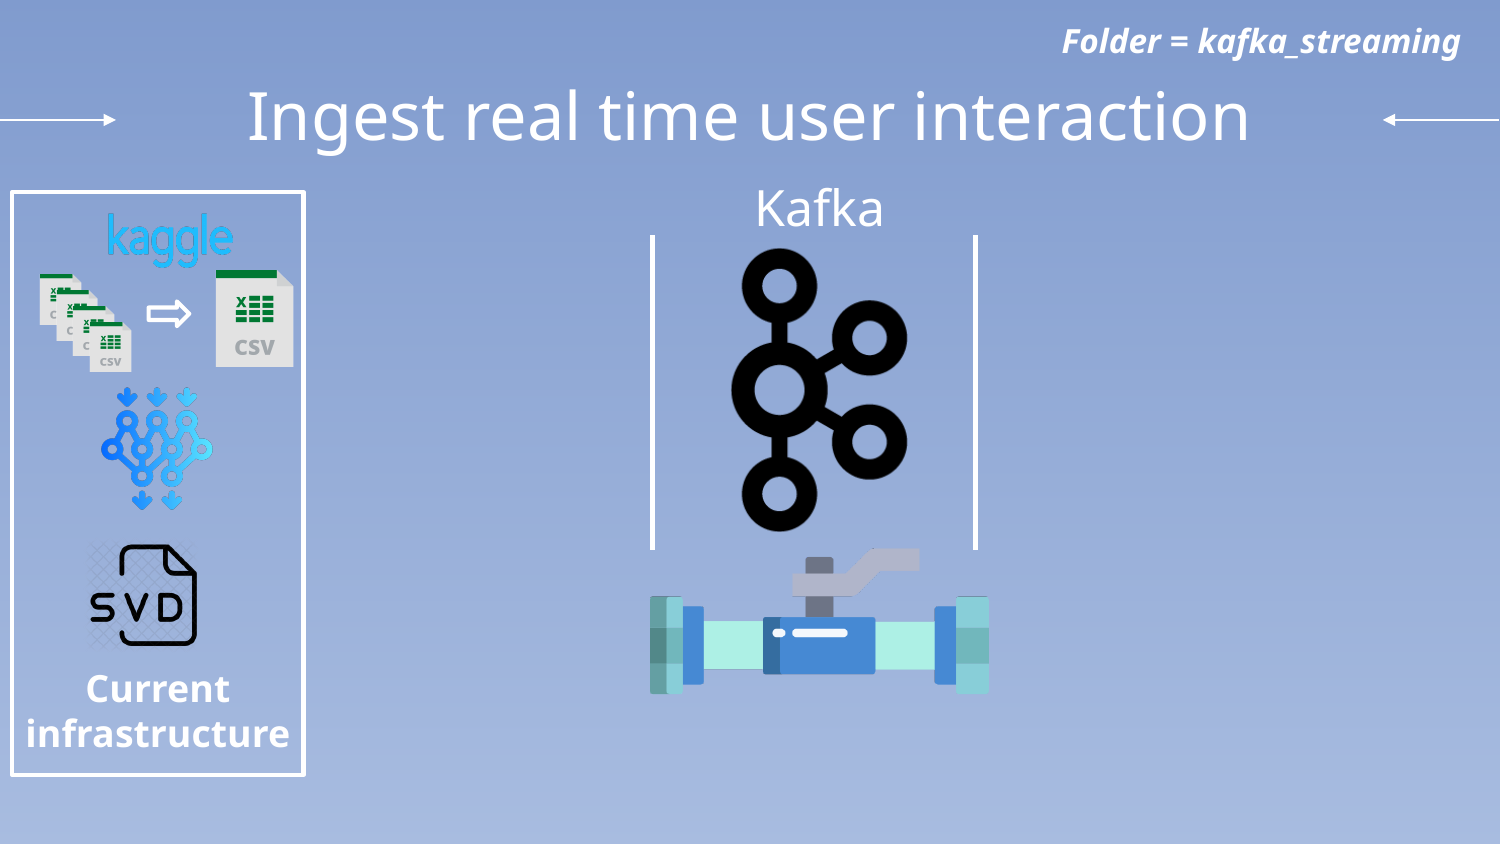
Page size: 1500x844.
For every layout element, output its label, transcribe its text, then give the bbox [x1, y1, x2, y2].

picture [82, 537, 199, 654]
text_box Current infrastructure [0, 649, 307, 802]
picture [638, 203, 1000, 802]
text_box Folder = kafka_streaming [1046, 5, 1500, 158]
picture [82, 191, 304, 367]
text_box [34, 274, 137, 373]
text_box [10, 190, 306, 649]
text_box Kafka [664, 161, 976, 257]
title Ingest real time user interaction [116, 59, 1383, 236]
picture [93, 385, 221, 513]
